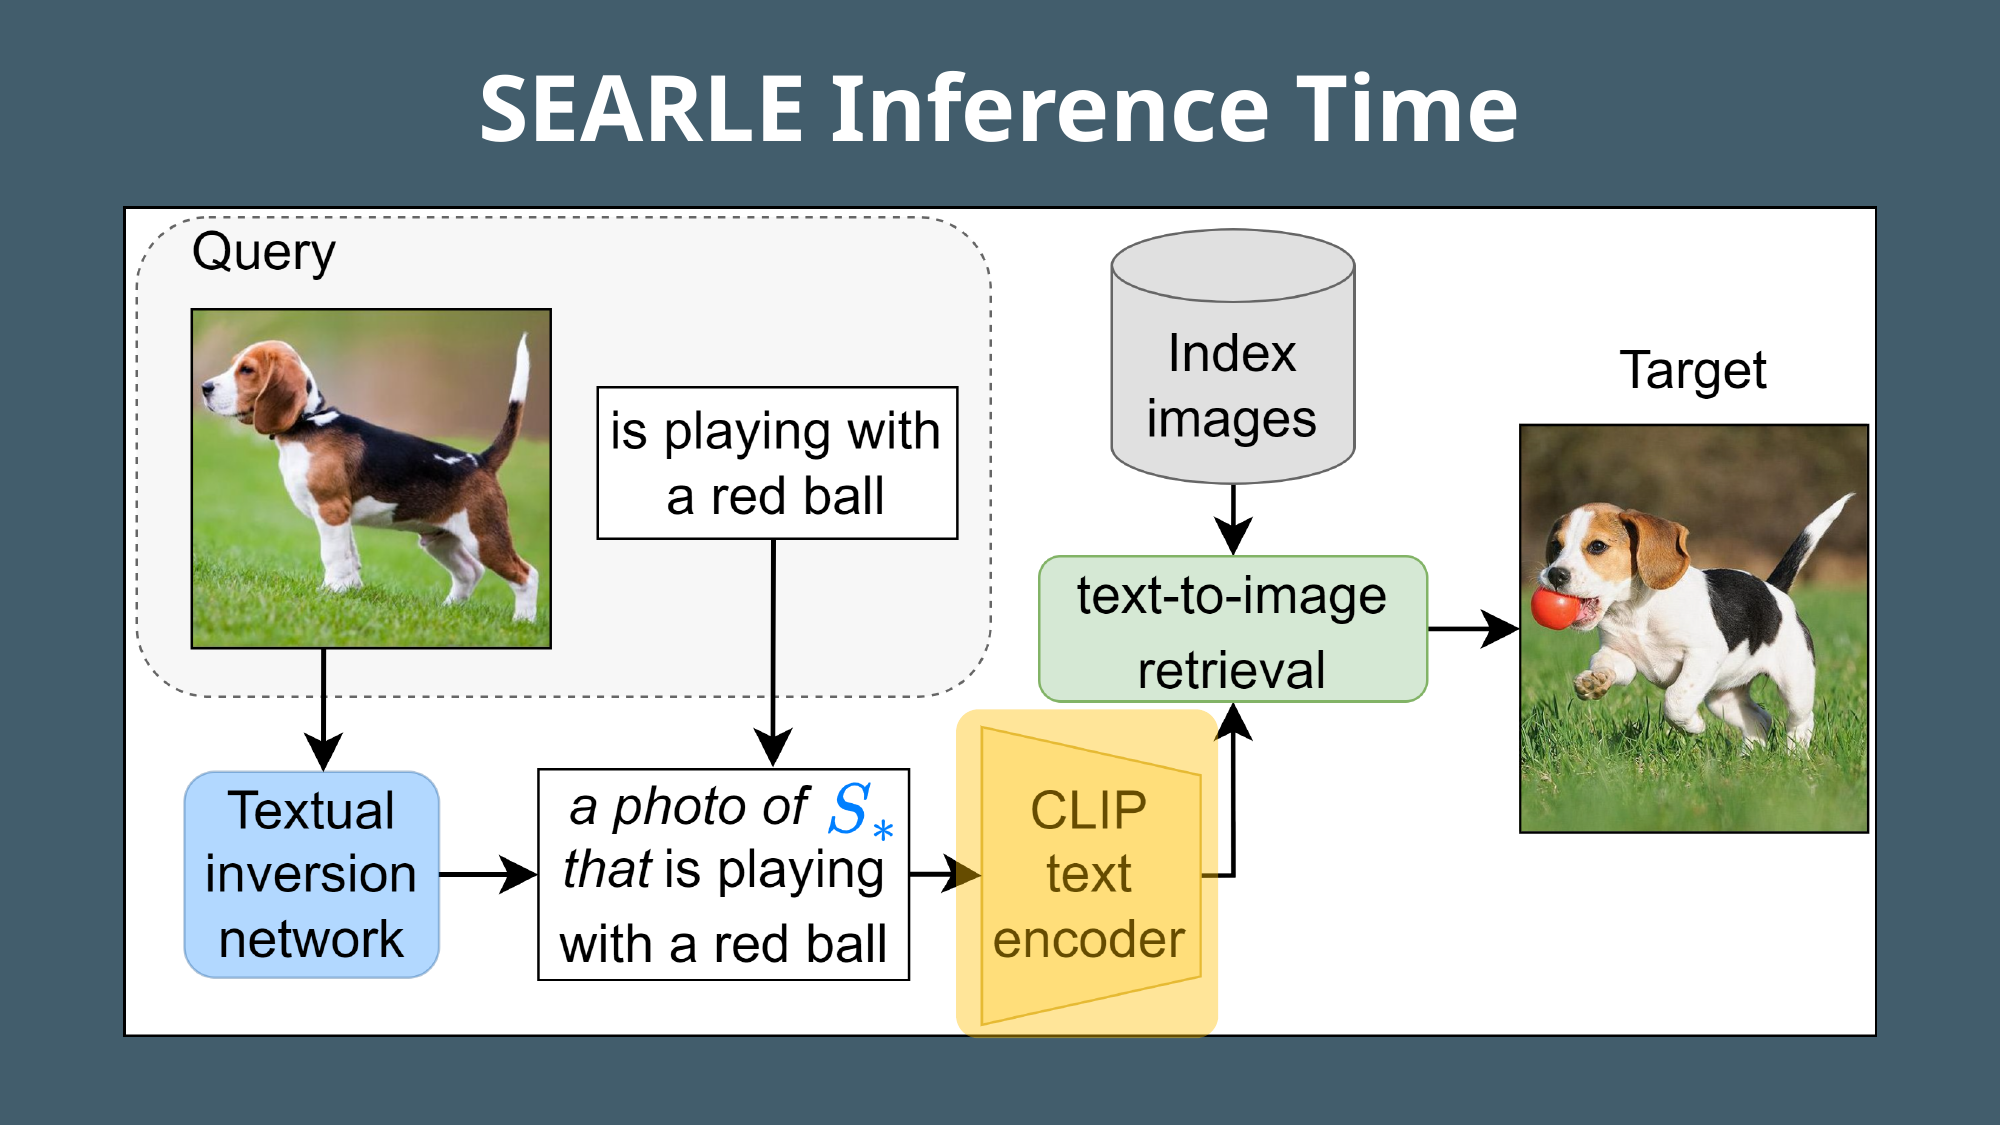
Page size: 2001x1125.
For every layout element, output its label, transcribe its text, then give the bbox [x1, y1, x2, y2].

title SEARLE Inference Time [137, 2, 1863, 206]
picture [123, 206, 1877, 1039]
